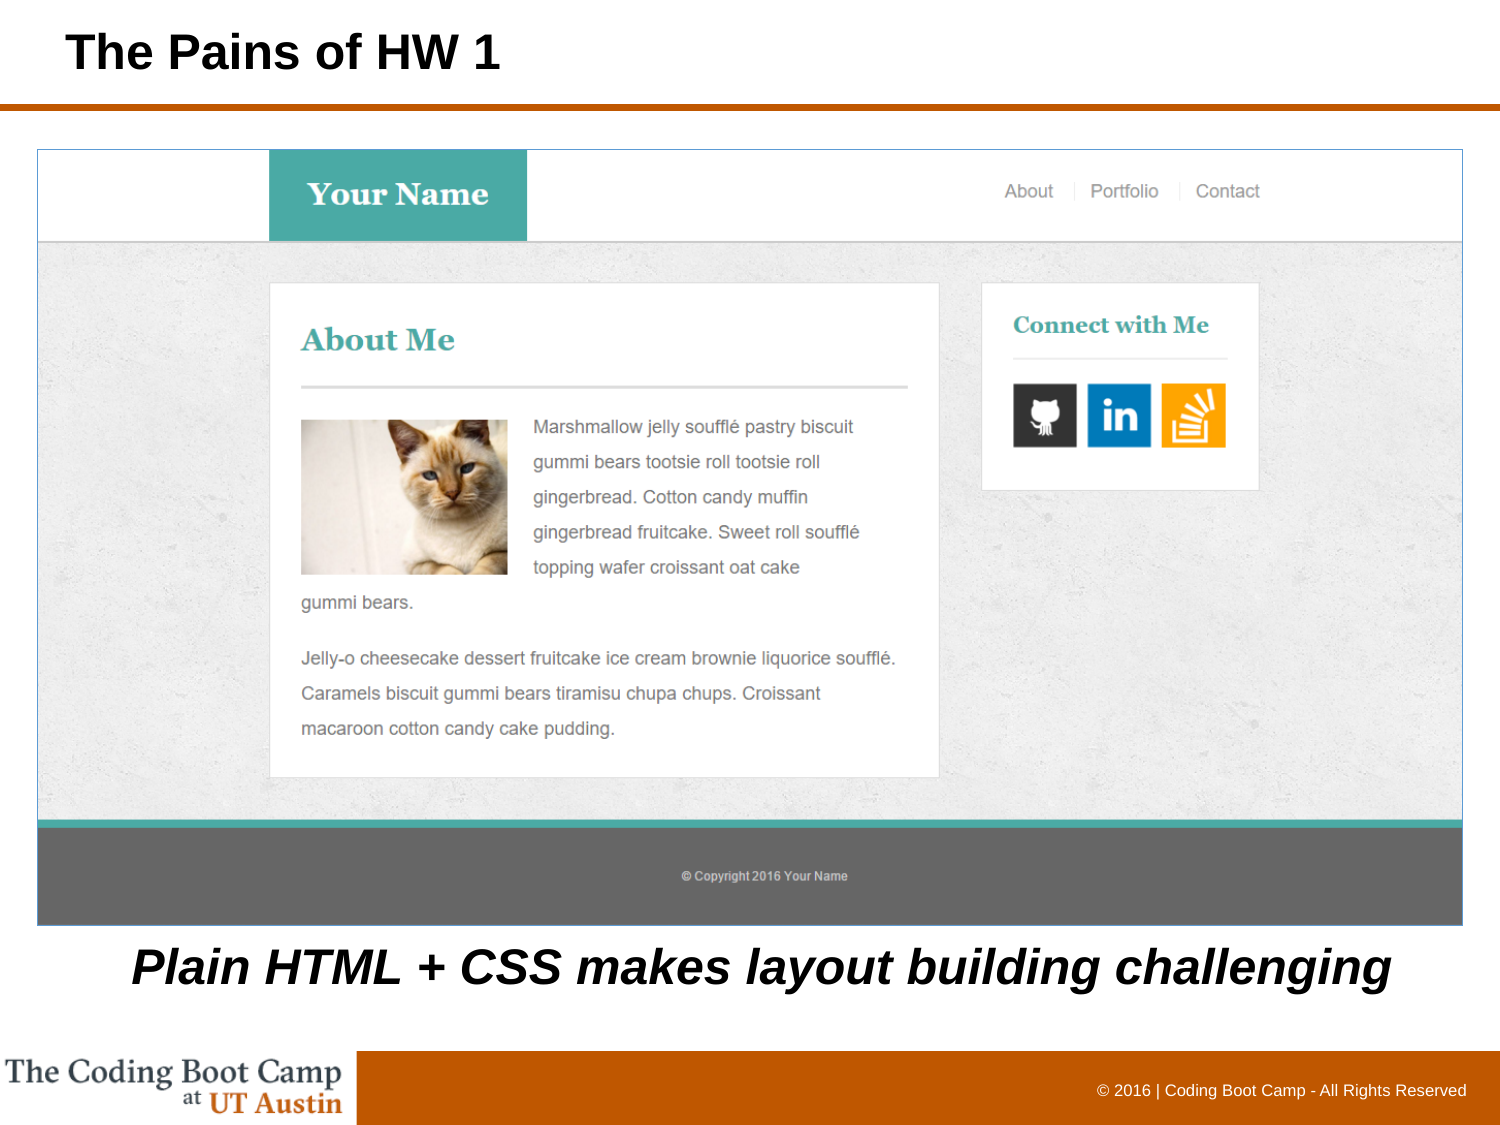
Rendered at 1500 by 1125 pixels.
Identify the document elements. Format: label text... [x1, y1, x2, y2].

text_box Plain HTML + CSS makes layout building challenging [116, 927, 1409, 1002]
picture [0, 1050, 357, 1125]
title The Pains of HW 1 [50, 0, 948, 108]
picture [37, 149, 1463, 926]
